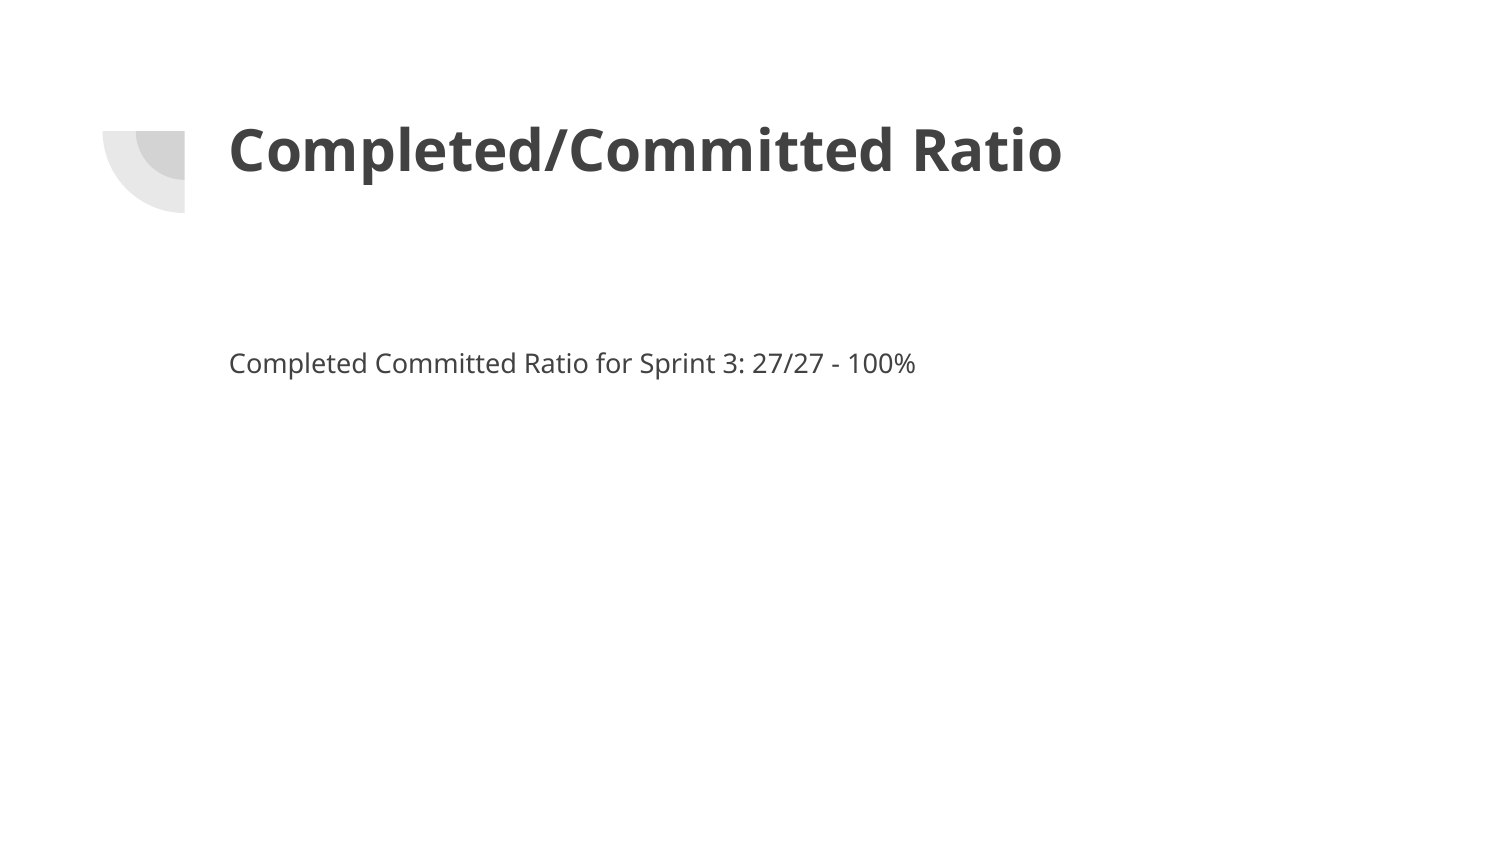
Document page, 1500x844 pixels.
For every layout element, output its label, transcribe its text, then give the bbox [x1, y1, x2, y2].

list Completed Committed Ratio for Sprint 3: 27/27 - 100% [213, 326, 1368, 744]
title Completed/Committed Ratio [213, 98, 1368, 263]
